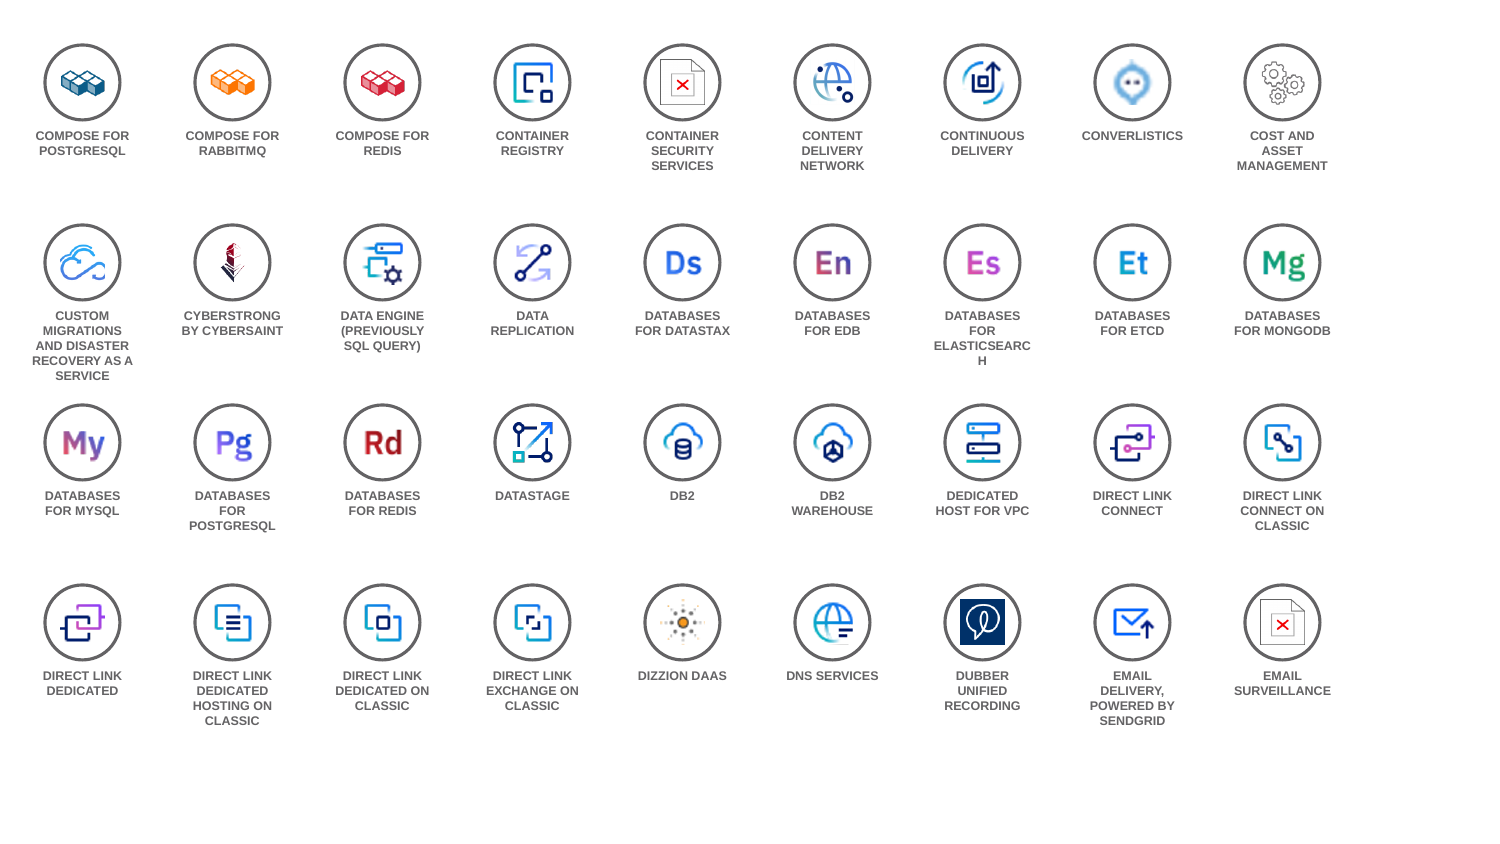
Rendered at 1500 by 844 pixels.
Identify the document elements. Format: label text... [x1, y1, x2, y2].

text_box DIRECT LINK CONNECT ON CLASSIC [1229, 487, 1335, 533]
text_box [1109, 112, 1156, 120]
text_box [344, 404, 420, 480]
text_box DATABASES FOR DATASTAX [629, 307, 735, 338]
text_box [209, 652, 256, 660]
picture [959, 599, 1006, 646]
text_box [1094, 584, 1170, 650]
text_box DIRECT LINK DEDICATED [29, 667, 135, 698]
picture [359, 419, 406, 466]
picture [659, 419, 706, 466]
text_box [959, 652, 1006, 660]
text_box [644, 404, 720, 480]
text_box DATABASES FOR MONGODB [1229, 307, 1335, 338]
text_box CYBERSTRONG BY CYBERSAINT [179, 307, 285, 338]
picture [209, 59, 256, 106]
text_box [794, 404, 870, 480]
text_box CONTAINER SECURITY SERVICES [629, 127, 735, 173]
text_box DIRECT LINK DEDICATED HOSTING ON CLASSIC [179, 667, 285, 728]
picture [959, 59, 1006, 106]
picture [59, 59, 106, 106]
text_box [1244, 584, 1320, 650]
text_box DIRECT LINK DEDICATED ON CLASSIC [329, 667, 435, 713]
text_box [944, 584, 1020, 650]
text_box [209, 112, 256, 120]
picture [509, 239, 556, 286]
text_box COMPOSE FOR RABBITMQ [179, 127, 285, 158]
text_box DIRECT LINK EXCHANGE ON CLASSIC [479, 667, 585, 713]
text_box [494, 44, 570, 110]
text_box [1244, 404, 1320, 480]
text_box DEDICATED HOST FOR VPC [929, 487, 1035, 518]
text_box [194, 404, 270, 480]
text_box [1244, 44, 1320, 110]
text_box [509, 292, 556, 300]
text_box [44, 224, 120, 290]
picture [359, 239, 406, 286]
text_box [1094, 224, 1170, 290]
text_box DATABASES FOR ELASTICSEARCH [929, 307, 1035, 368]
text_box [1259, 112, 1306, 120]
picture [509, 59, 556, 106]
picture [359, 59, 406, 106]
text_box [659, 292, 706, 300]
text_box [509, 112, 556, 120]
text_box [1109, 652, 1156, 660]
text_box [809, 292, 856, 300]
text_box [1109, 292, 1156, 300]
text_box [344, 224, 420, 290]
picture [1259, 59, 1306, 106]
text_box [659, 112, 706, 120]
text_box [809, 112, 856, 120]
text_box [359, 652, 406, 660]
text_box [509, 652, 556, 660]
text_box [494, 404, 570, 480]
text_box COMPOSE FOR REDIS [329, 127, 435, 158]
picture [809, 599, 856, 646]
text_box [44, 44, 120, 110]
text_box [1094, 44, 1170, 110]
text_box DATASTAGE [479, 487, 585, 503]
text_box EMAIL SURVEILLANCE [1229, 667, 1335, 698]
text_box DB2 WAREHOUSE [779, 487, 885, 518]
text_box [644, 584, 720, 650]
text_box CUSTOM MIGRATIONS AND DISASTER RECOVERY AS A SERVICE [29, 307, 135, 383]
text_box DATABASES FOR ETCD [1079, 307, 1185, 338]
text_box [59, 652, 106, 660]
picture [509, 599, 556, 646]
text_box [644, 44, 720, 110]
text_box [359, 292, 406, 300]
text_box [944, 404, 1020, 480]
text_box DB2 [629, 487, 735, 503]
picture [509, 419, 556, 466]
picture [209, 599, 256, 646]
picture [59, 239, 106, 286]
text_box [794, 44, 870, 110]
text_box [194, 224, 270, 290]
text_box [44, 584, 120, 650]
picture [209, 419, 256, 466]
picture [809, 239, 856, 286]
text_box [44, 404, 120, 480]
text_box CONVERLISTICS [1079, 127, 1185, 143]
text_box [1244, 224, 1320, 290]
text_box [944, 224, 1020, 290]
text_box [344, 44, 420, 110]
text_box [644, 224, 720, 290]
text_box [1094, 404, 1170, 480]
picture [209, 239, 256, 286]
picture [1259, 239, 1306, 286]
text_box CONTINUOUS DELIVERY [929, 127, 1035, 158]
text_box DIZZION DAAS [629, 667, 735, 683]
text_box COST AND ASSET MANAGEMENT [1229, 127, 1335, 173]
text_box EMAIL DELIVERY, POWERED BY SENDGRID [1079, 667, 1185, 728]
text_box [344, 584, 420, 650]
picture [359, 599, 406, 646]
picture [959, 419, 1006, 466]
picture [59, 599, 106, 646]
text_box DATABASES FOR REDIS [329, 487, 435, 518]
text_box [494, 584, 570, 650]
picture [1259, 419, 1306, 466]
picture [659, 59, 706, 106]
text_box [809, 652, 856, 660]
text_box [959, 112, 1006, 120]
picture [59, 419, 106, 466]
text_box [1259, 652, 1306, 660]
picture [659, 239, 706, 286]
text_box [659, 652, 706, 660]
text_box DATA ENGINE (PREVIOUSLY SQL QUERY) [329, 307, 435, 353]
picture [1259, 599, 1306, 646]
text_box DNS SERVICES [779, 667, 885, 683]
text_box CONTAINER REGISTRY [479, 127, 585, 158]
text_box [944, 44, 1020, 110]
text_box [209, 292, 256, 300]
text_box DUBBER UNIFIED RECORDING [929, 667, 1035, 713]
text_box DATA REPLICATION [479, 307, 585, 338]
text_box DIRECT LINK CONNECT [1079, 487, 1185, 518]
text_box [194, 584, 270, 650]
text_box [1259, 292, 1306, 300]
picture [1109, 599, 1156, 646]
text_box COMPOSE FOR POSTGRESQL [29, 127, 135, 158]
picture [659, 599, 706, 646]
text_box DATABASES FOR POSTGRESQL [179, 487, 285, 533]
text_box DATABASES FOR MYSQL [29, 487, 135, 518]
text_box [959, 292, 1006, 300]
text_box [794, 224, 870, 290]
picture [809, 59, 856, 106]
text_box CONTENT DELIVERY NETWORK [779, 127, 885, 173]
picture [1109, 419, 1156, 466]
text_box [794, 584, 870, 650]
text_box [494, 224, 570, 290]
picture [1109, 239, 1156, 286]
text_box [194, 44, 270, 110]
text_box [359, 112, 406, 120]
picture [959, 239, 1006, 286]
text_box [59, 292, 106, 300]
text_box DATABASES FOR EDB [779, 307, 885, 338]
picture [809, 419, 856, 466]
picture [1109, 59, 1156, 106]
text_box [59, 112, 106, 120]
